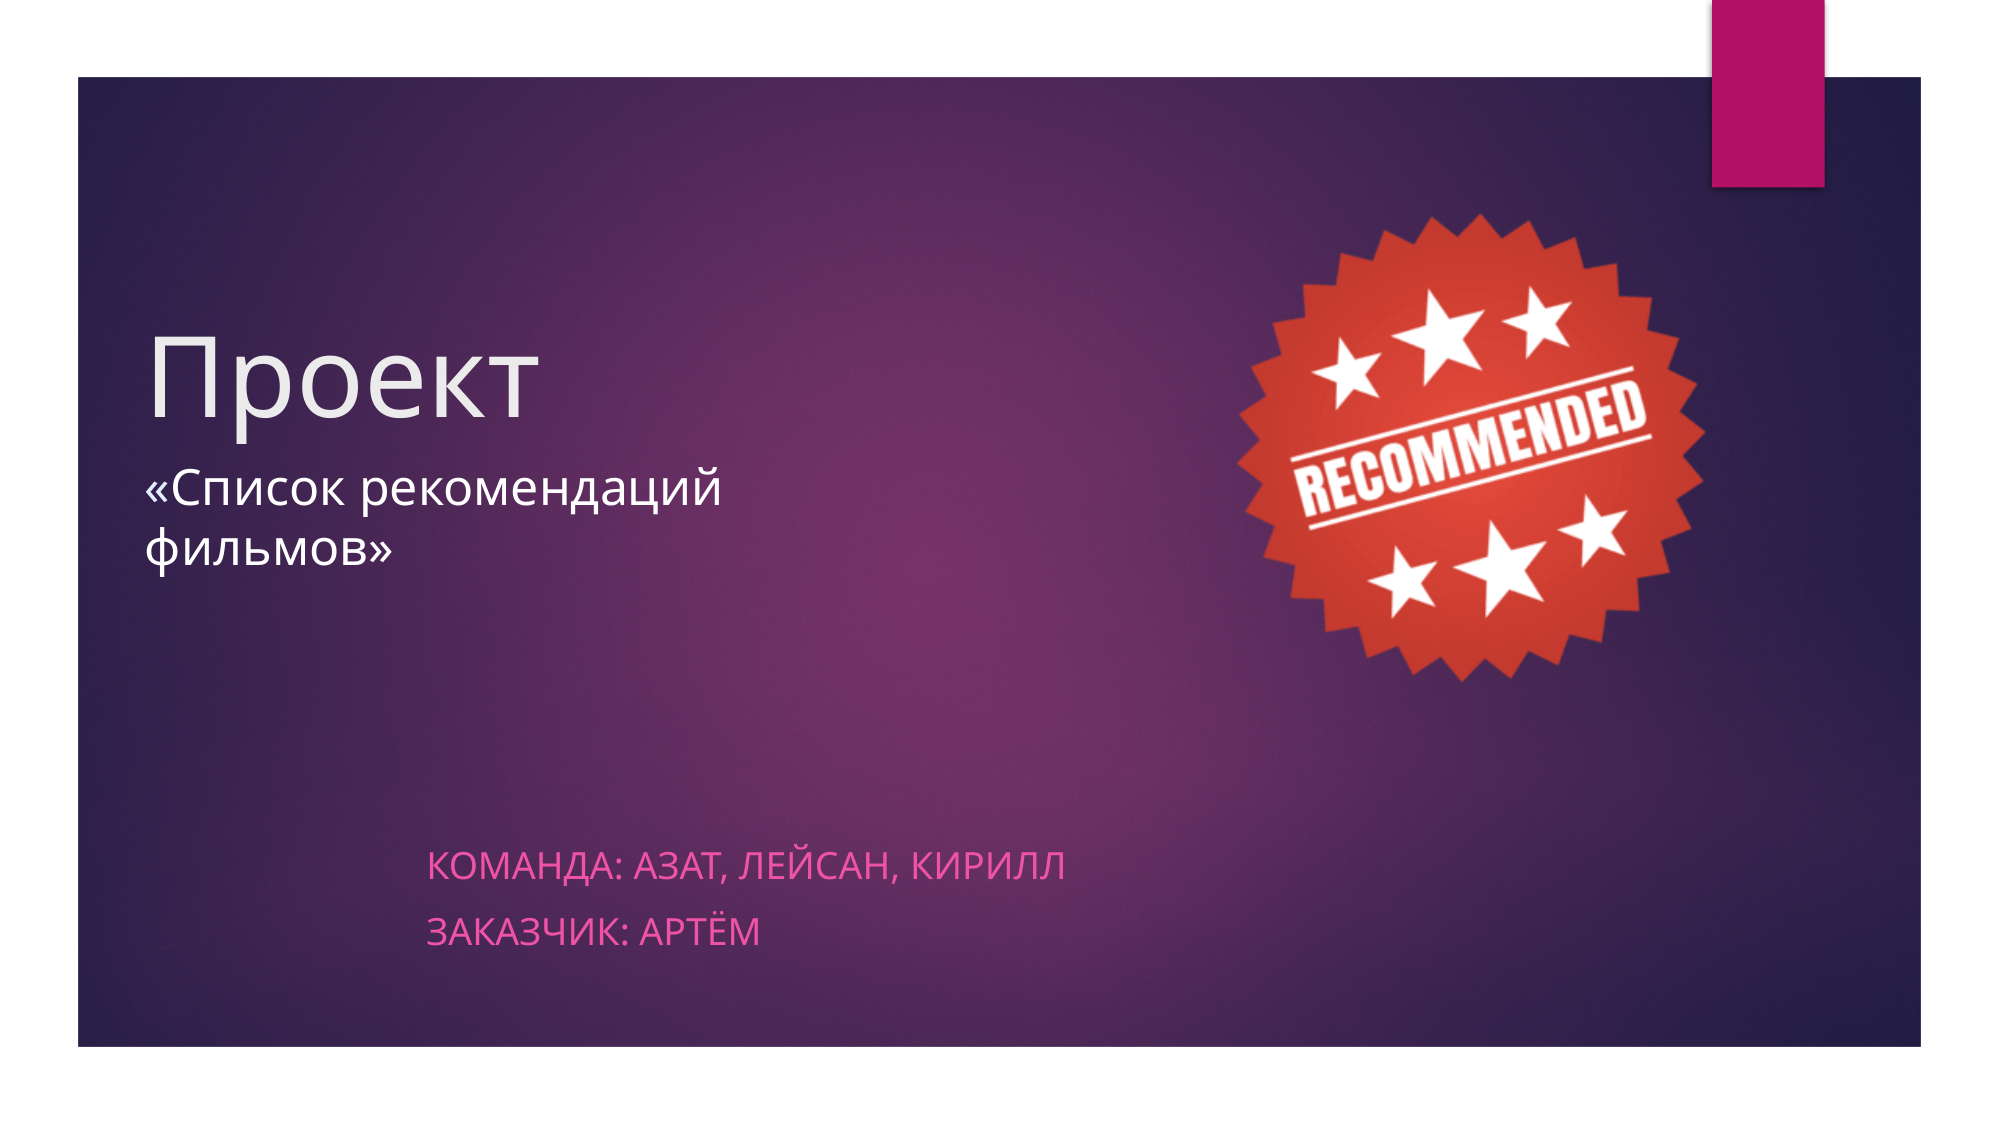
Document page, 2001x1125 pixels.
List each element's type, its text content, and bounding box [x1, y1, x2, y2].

subtitle Команда: Азат, Лейсан, Кирилл Заказчик: Артём [411, 834, 1157, 976]
picture [1189, 166, 1753, 730]
text_box «Список рекомендаций фильмов» [130, 447, 919, 583]
title Проект [130, 39, 1578, 448]
